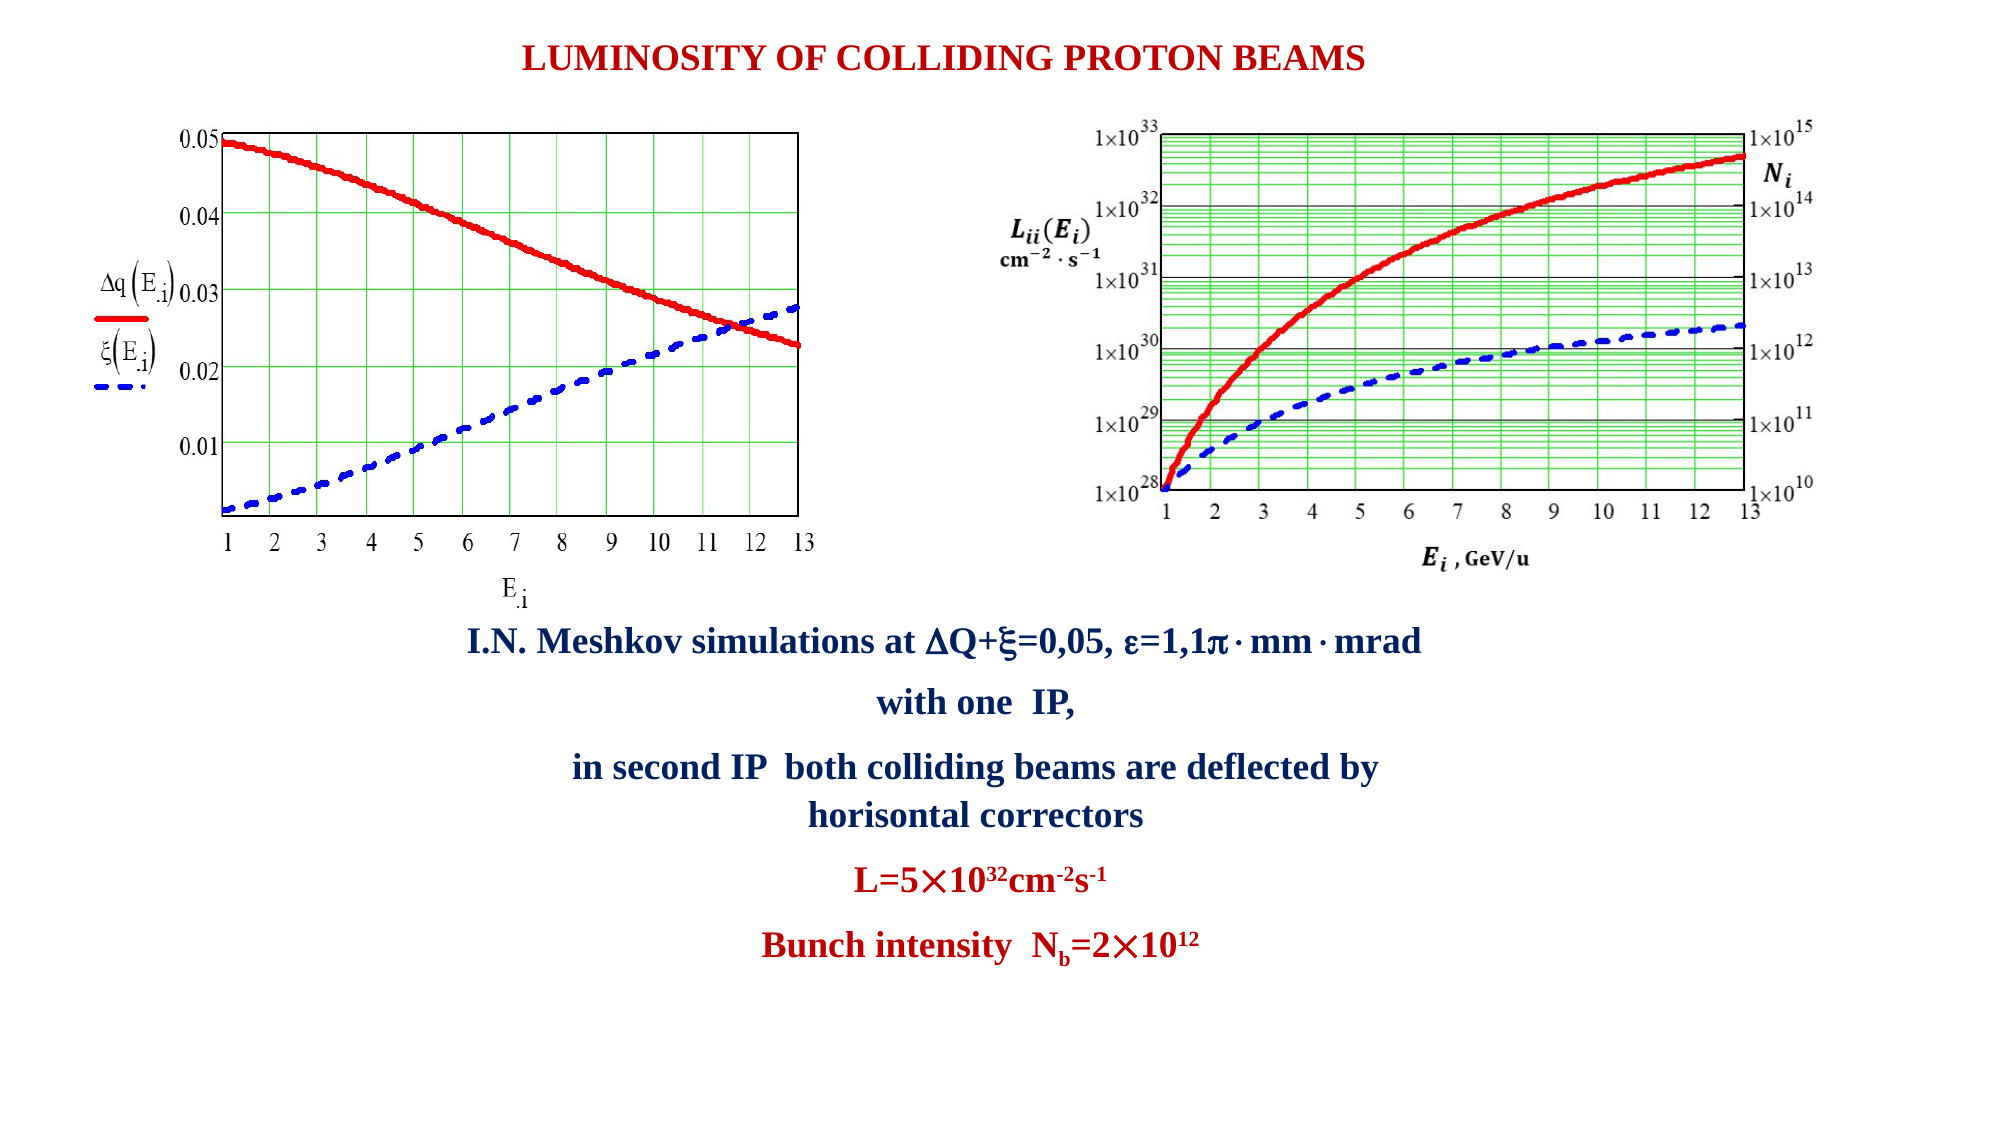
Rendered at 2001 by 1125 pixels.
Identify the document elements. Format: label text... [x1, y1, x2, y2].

text_box LUMINOSITY OF COLLIDING PROTON BEAMS [506, 22, 1382, 86]
text_box I.N. Meshkov simulations at Q+=0,05, =1,1mmmrad [444, 605, 1445, 669]
picture [986, 99, 1859, 610]
text_box with one IP, in second IP both colliding beams are deflected by horisontal correctors L=51032cm-2s-1 Bunch intensity Nb=21012 [480, 666, 1481, 979]
picture [89, 87, 824, 617]
